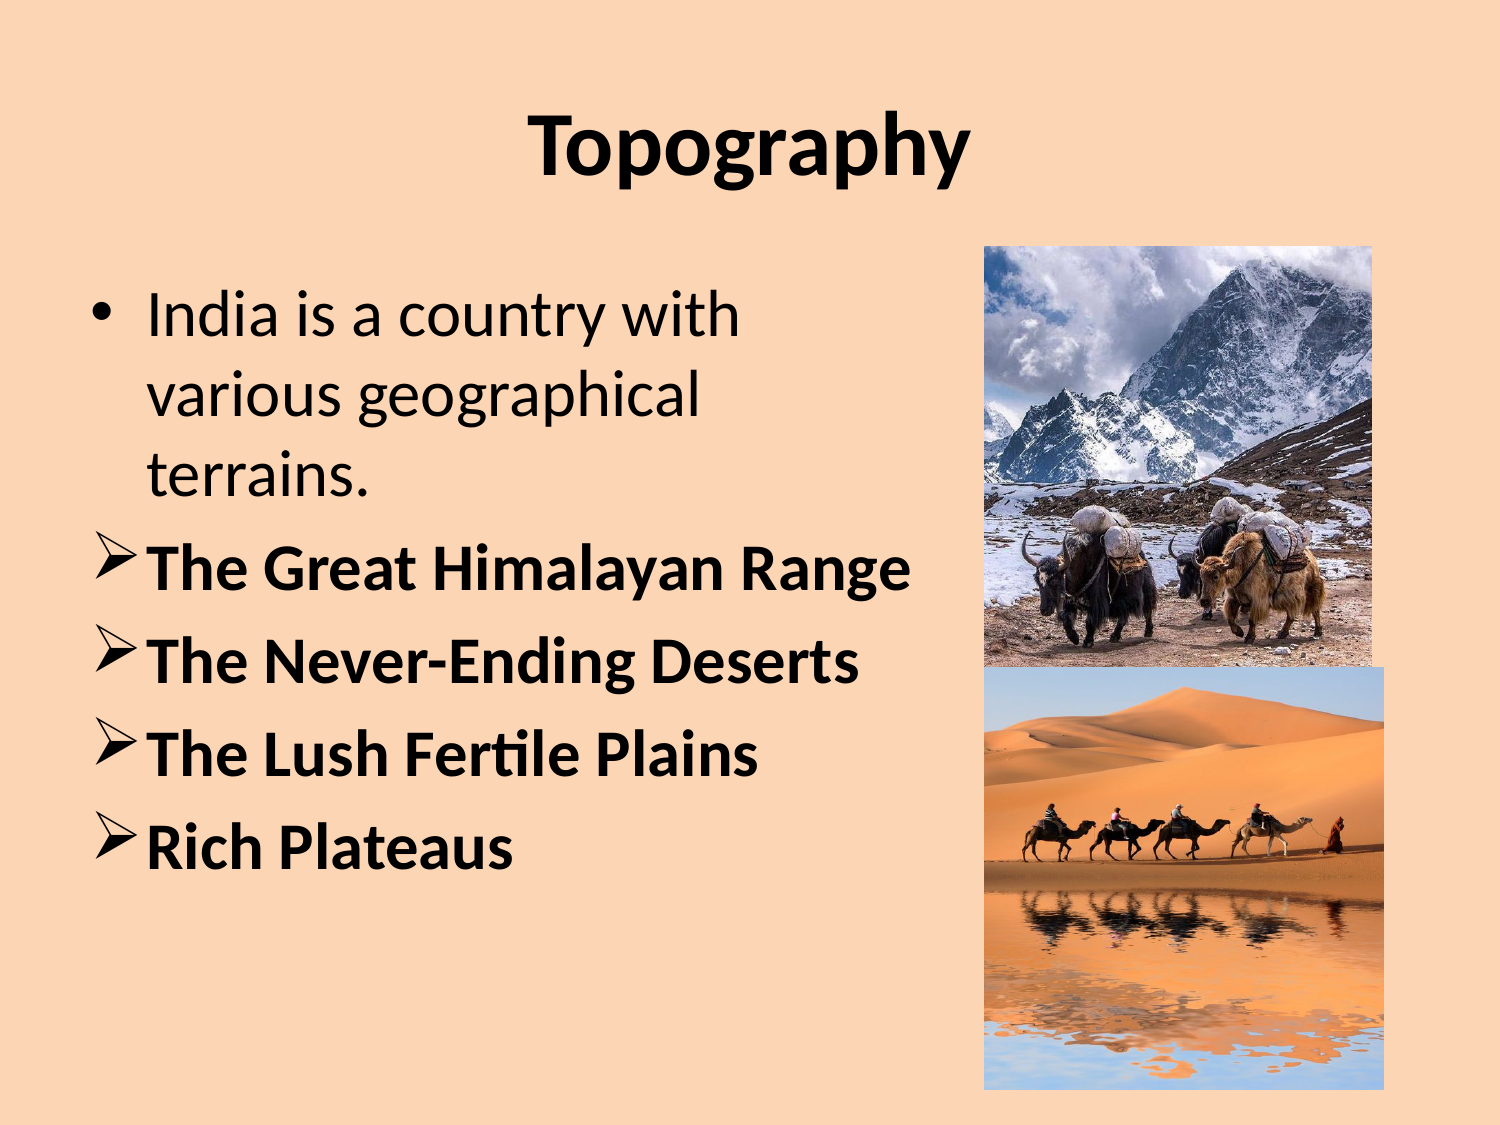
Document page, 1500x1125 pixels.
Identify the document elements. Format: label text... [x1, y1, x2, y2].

picture [984, 245, 1384, 1091]
title Topography [75, 45, 1425, 233]
list India is a country with various geographical terrains. The Great Himalayan Range The Never-Ending Deserts The Lush Fertile Plains Rich Plateaus [75, 262, 938, 1005]
